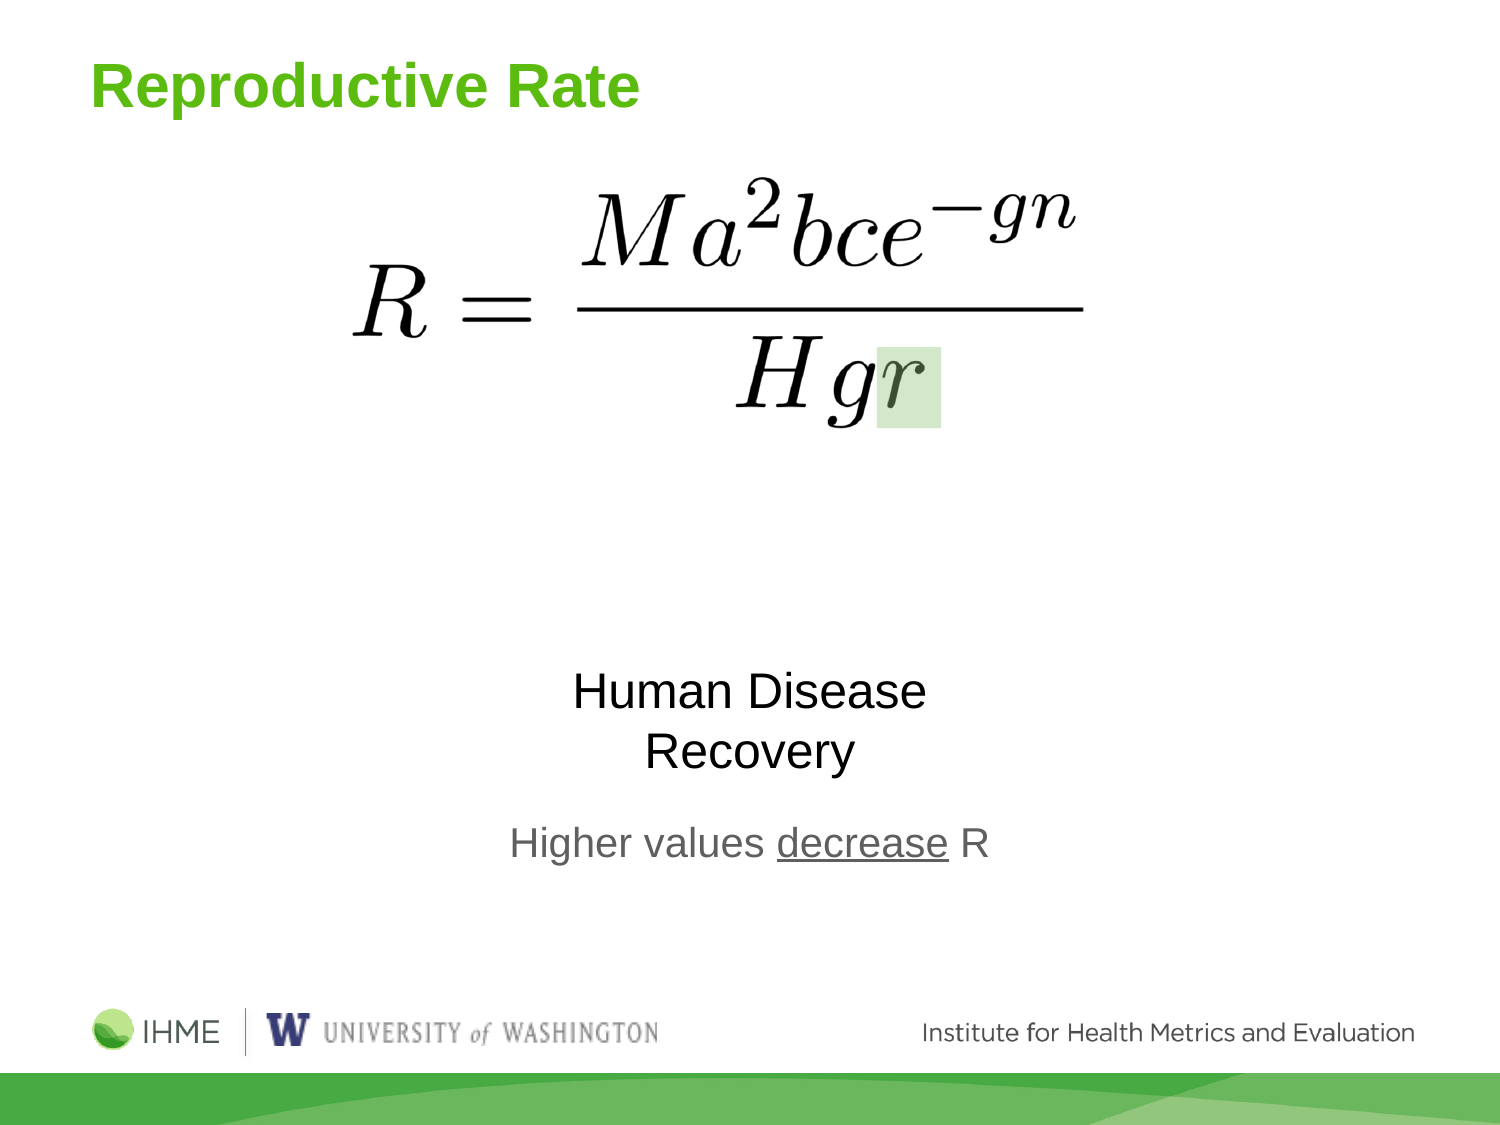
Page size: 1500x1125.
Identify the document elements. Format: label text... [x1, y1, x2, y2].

text_box Human Disease Recovery [453, 650, 1047, 786]
picture [915, 1015, 1420, 1047]
text_box Higher values decrease R [453, 807, 1047, 873]
title Reproductive Rate [75, 37, 1419, 128]
picture [0, 1073, 1500, 1125]
picture [343, 153, 1095, 445]
picture [92, 1008, 219, 1050]
